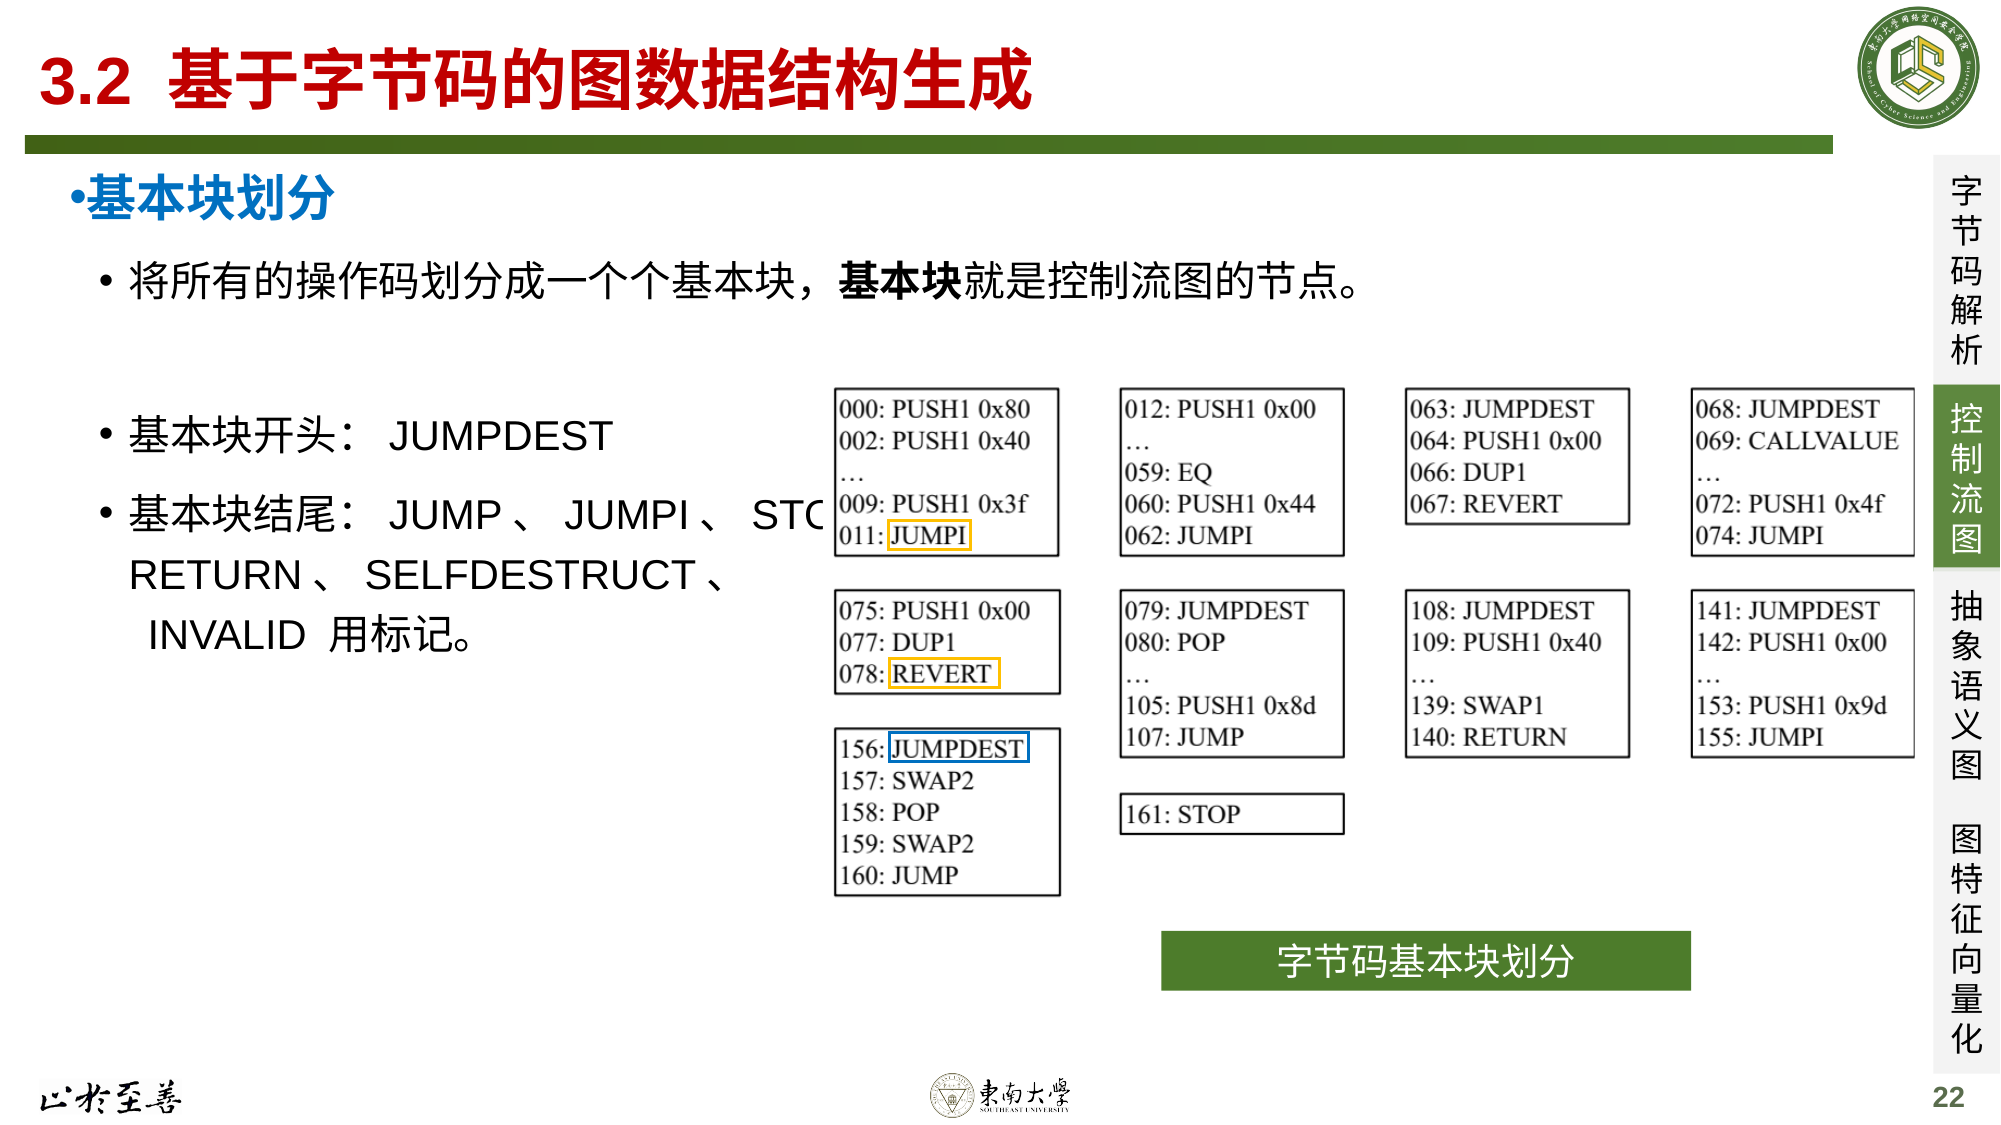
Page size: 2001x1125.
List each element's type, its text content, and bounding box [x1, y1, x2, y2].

text_box 字节码解析 [1932, 154, 2000, 385]
text_box 控制流图 [1932, 385, 2000, 566]
text_box 字节码基本块划分 [1161, 930, 1692, 991]
title 3.2 基于字节码的图数据结构生成 [24, 27, 1830, 129]
picture [930, 1073, 1070, 1118]
text_box 抽象语义图 [1932, 566, 2000, 801]
picture [39, 1078, 182, 1115]
text_box 图特征向量化 [1932, 801, 2000, 1075]
picture [822, 384, 1915, 904]
picture [1855, 4, 1981, 130]
list 基本块划分 将所有的操作码划分成一个个基本块，基本块就是控制流图的节点。 基本块开头：JUMPDEST 基本块结尾：JUMP、JUMPI、STOP、REVENT RETURN、SELFDESTRUCT、 INVALID 用标记。 [24, 158, 1549, 962]
